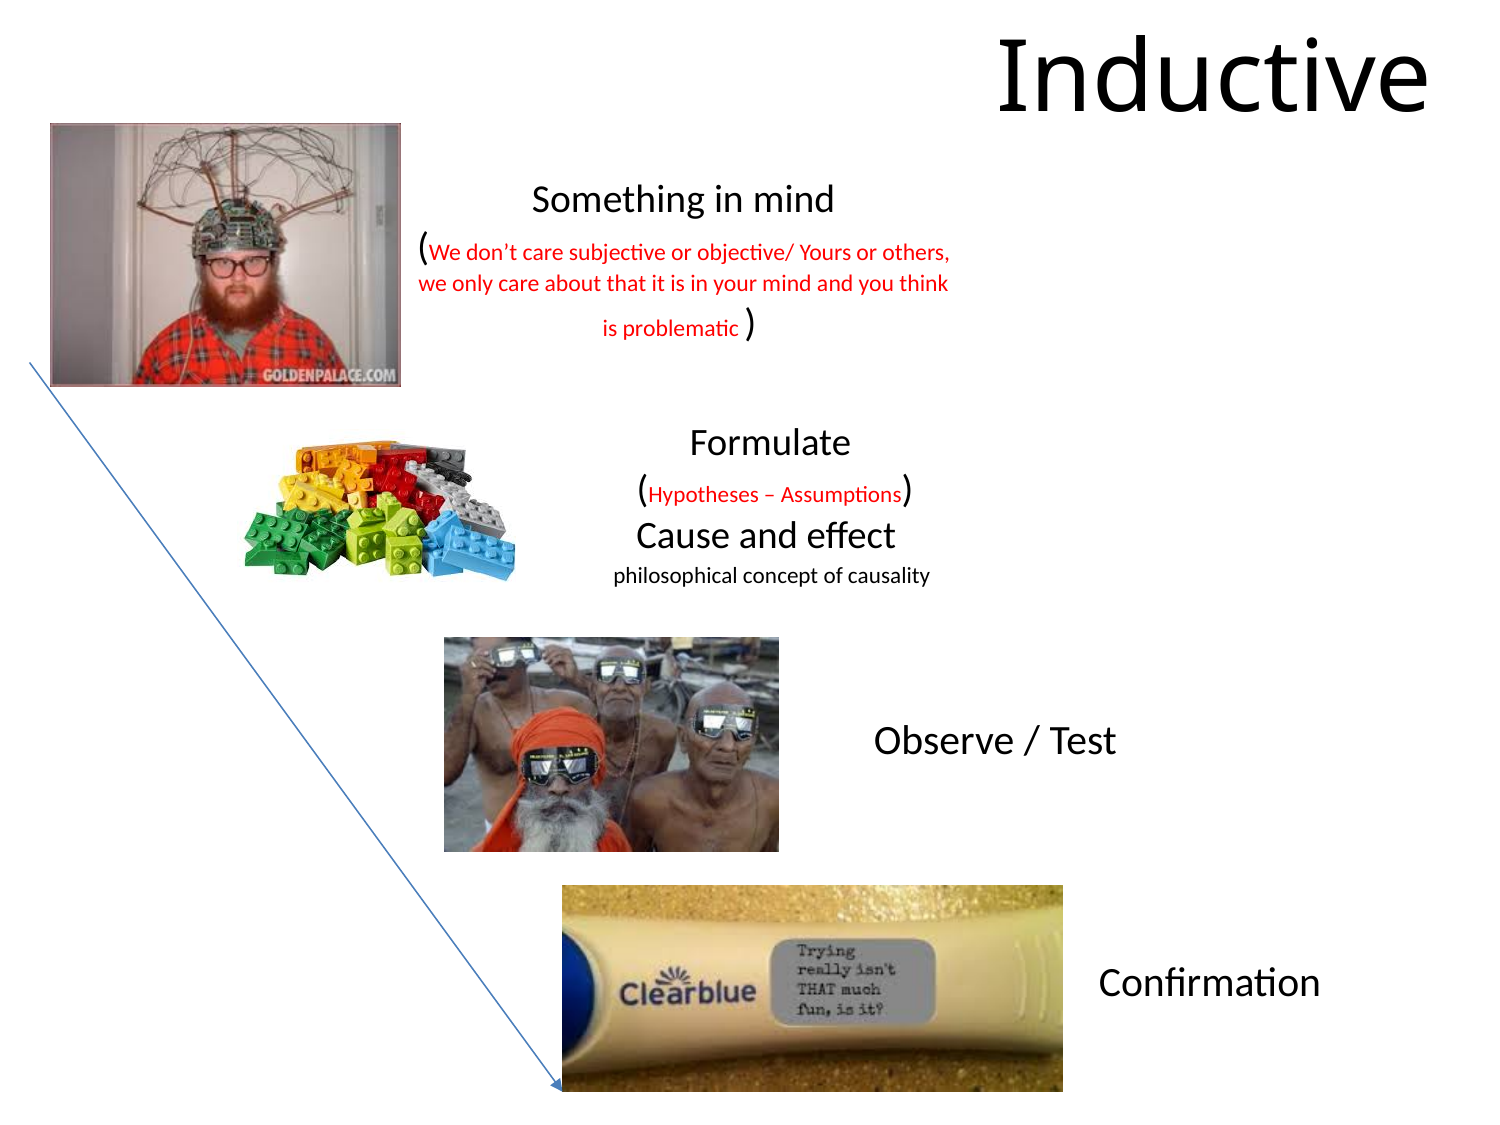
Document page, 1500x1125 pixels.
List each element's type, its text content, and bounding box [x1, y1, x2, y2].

picture [563, 637, 779, 852]
title Inductive [539, 0, 1500, 165]
picture [563, 885, 1063, 1092]
text_box Observe / Test [783, 644, 1288, 832]
picture [49, 123, 401, 362]
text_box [29, 362, 563, 1092]
text_box Formulate (Hypotheses – Assumptions) Cause and effect philosophical concept of causality [566, 409, 1063, 597]
text_box Something in mind (We don’t care subjective or objective/ Yours or others, we only care about that it is in your mind and you think is problematic ) [405, 164, 972, 353]
text_box Confirmation [1063, 885, 1500, 1073]
